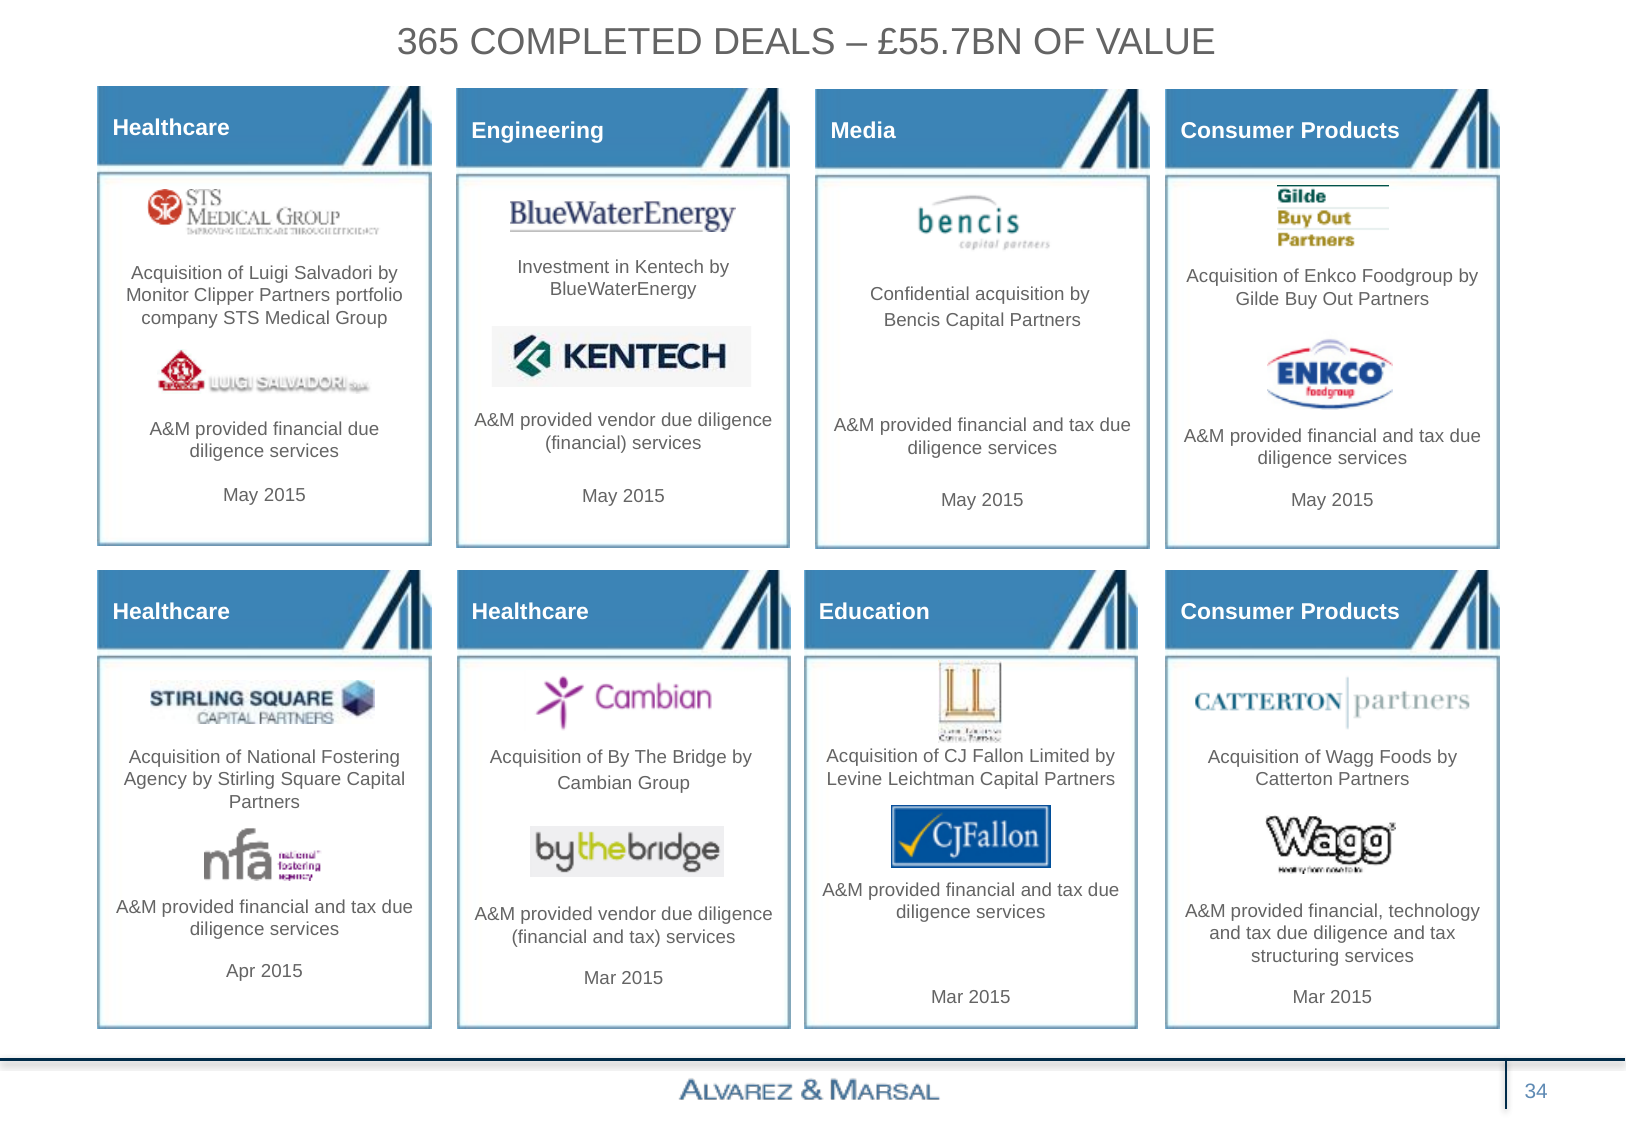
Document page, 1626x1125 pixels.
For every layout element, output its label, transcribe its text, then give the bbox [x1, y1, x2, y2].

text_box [803, 569, 1138, 1030]
picture [670, 1072, 952, 1108]
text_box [1165, 570, 1500, 1031]
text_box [456, 570, 791, 1031]
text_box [97, 86, 432, 547]
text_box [456, 88, 791, 549]
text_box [97, 570, 432, 1031]
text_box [1165, 89, 1500, 550]
slide_number 34 [1487, 1059, 1563, 1121]
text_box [815, 89, 1150, 550]
